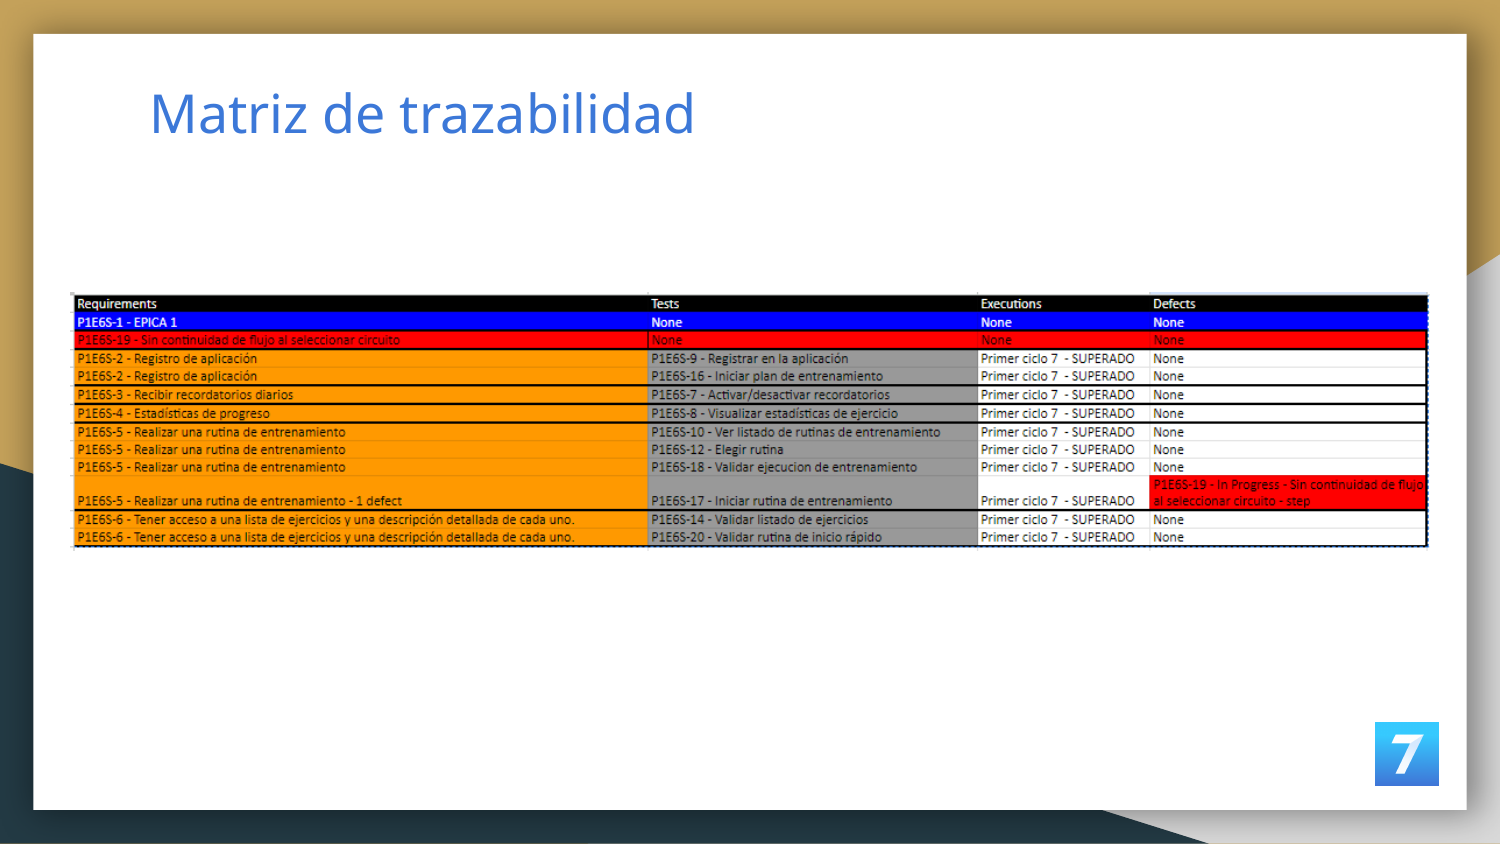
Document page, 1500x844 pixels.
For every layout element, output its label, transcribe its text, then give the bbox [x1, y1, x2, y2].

picture [1374, 722, 1440, 787]
picture [70, 292, 1430, 552]
title Matriz de trazabilidad [134, 64, 1084, 160]
